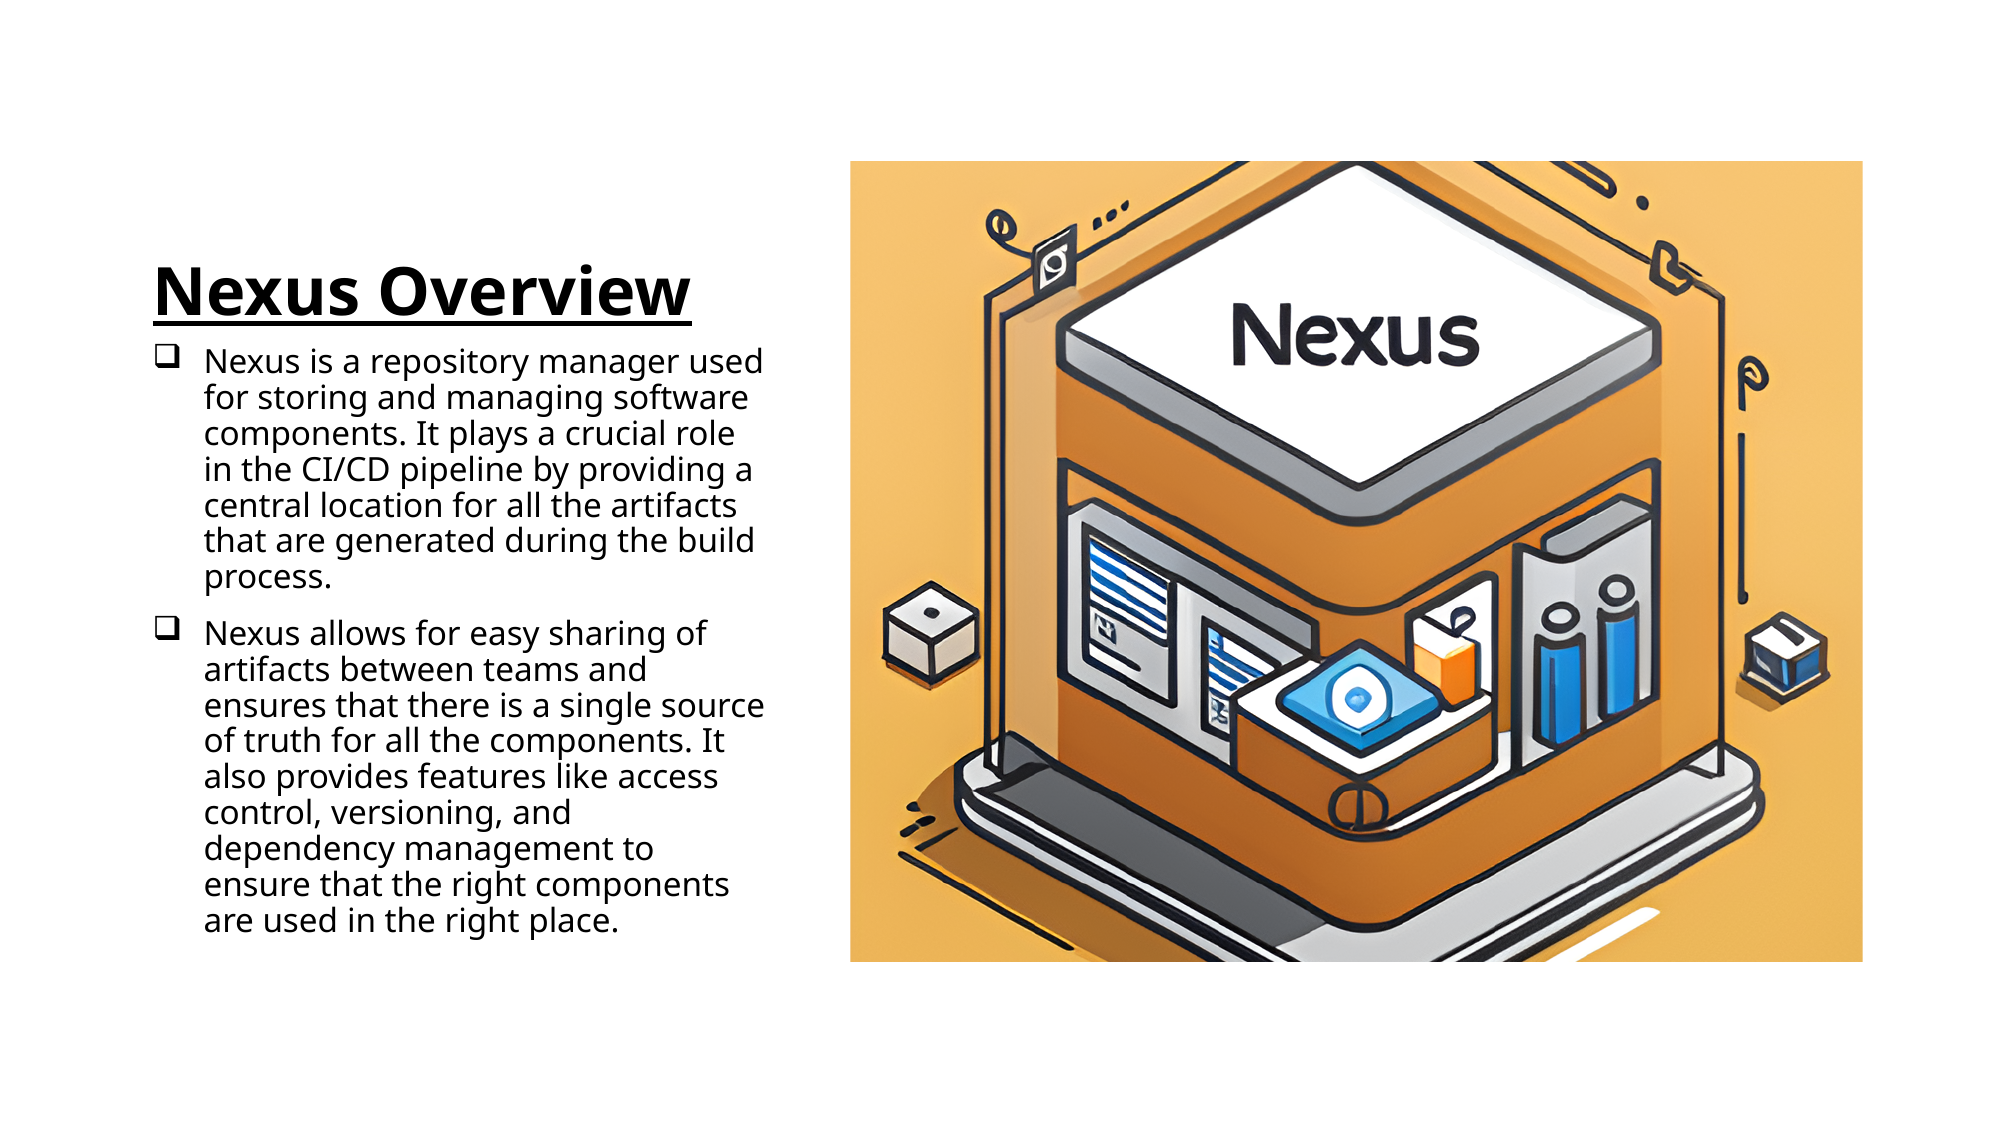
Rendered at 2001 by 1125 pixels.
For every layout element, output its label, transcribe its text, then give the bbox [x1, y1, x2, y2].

list Nexus is a repository manager used for storing and managing software components. It plays a crucial role in the CI/CD pipeline by providing a central location for all the artifacts that are generated during the build process. Nexus allows for easy sharing of artifacts between teams and ensures that there is a single source of truth for all the components. It also provides features like access control, versioning, and dependency management to ensure that the right components are used in the right place. [137, 337, 783, 963]
picture [850, 161, 1863, 962]
title Nexus Overview [137, 75, 783, 337]
